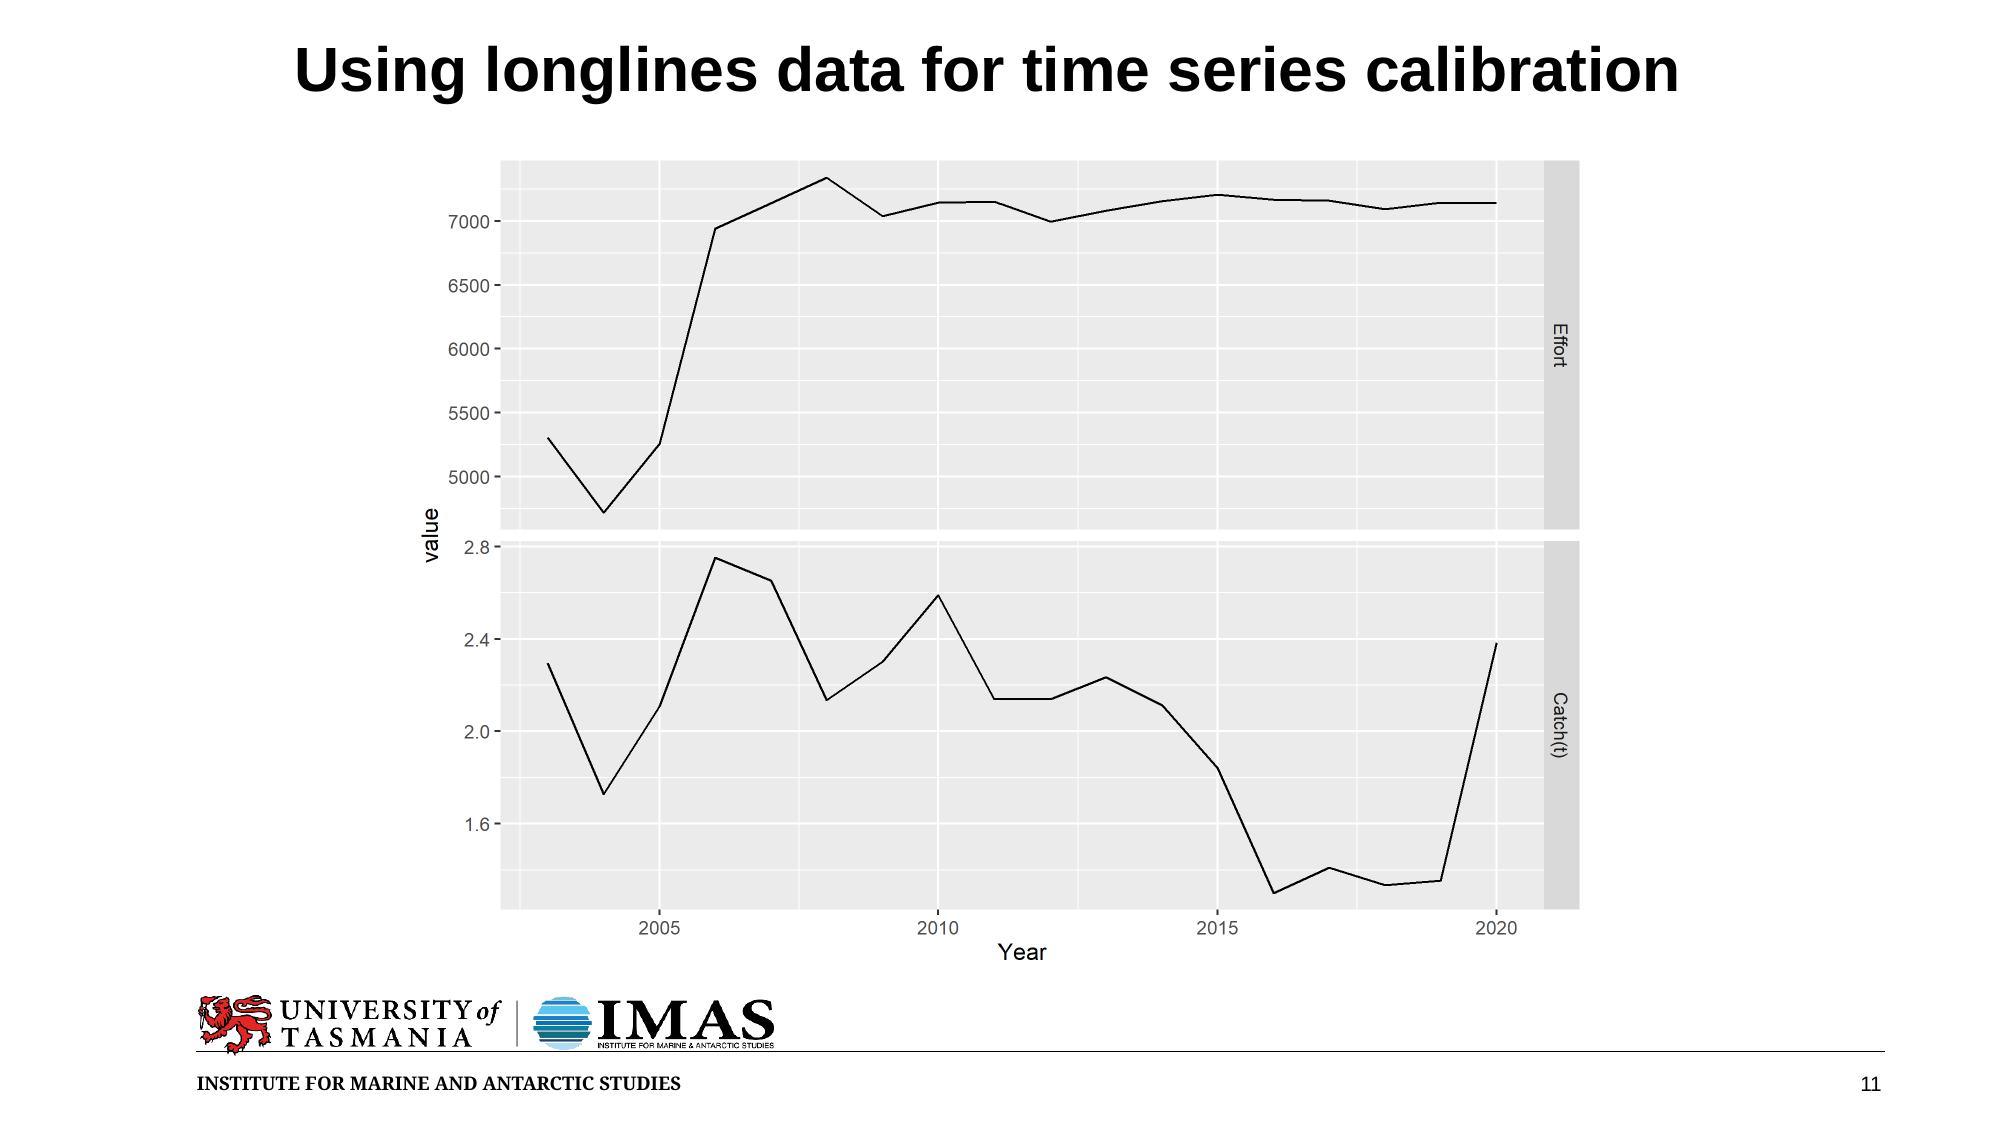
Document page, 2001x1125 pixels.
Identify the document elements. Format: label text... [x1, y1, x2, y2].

picture [409, 148, 1591, 976]
text_box Using longlines data for time series calibration [43, 22, 1934, 187]
slide_number 11 [1803, 1070, 1882, 1103]
picture [198, 995, 774, 1056]
footer INSTITUTE FOR MARINE AND ANTARCTIC STUDIES [196, 1071, 1748, 1105]
